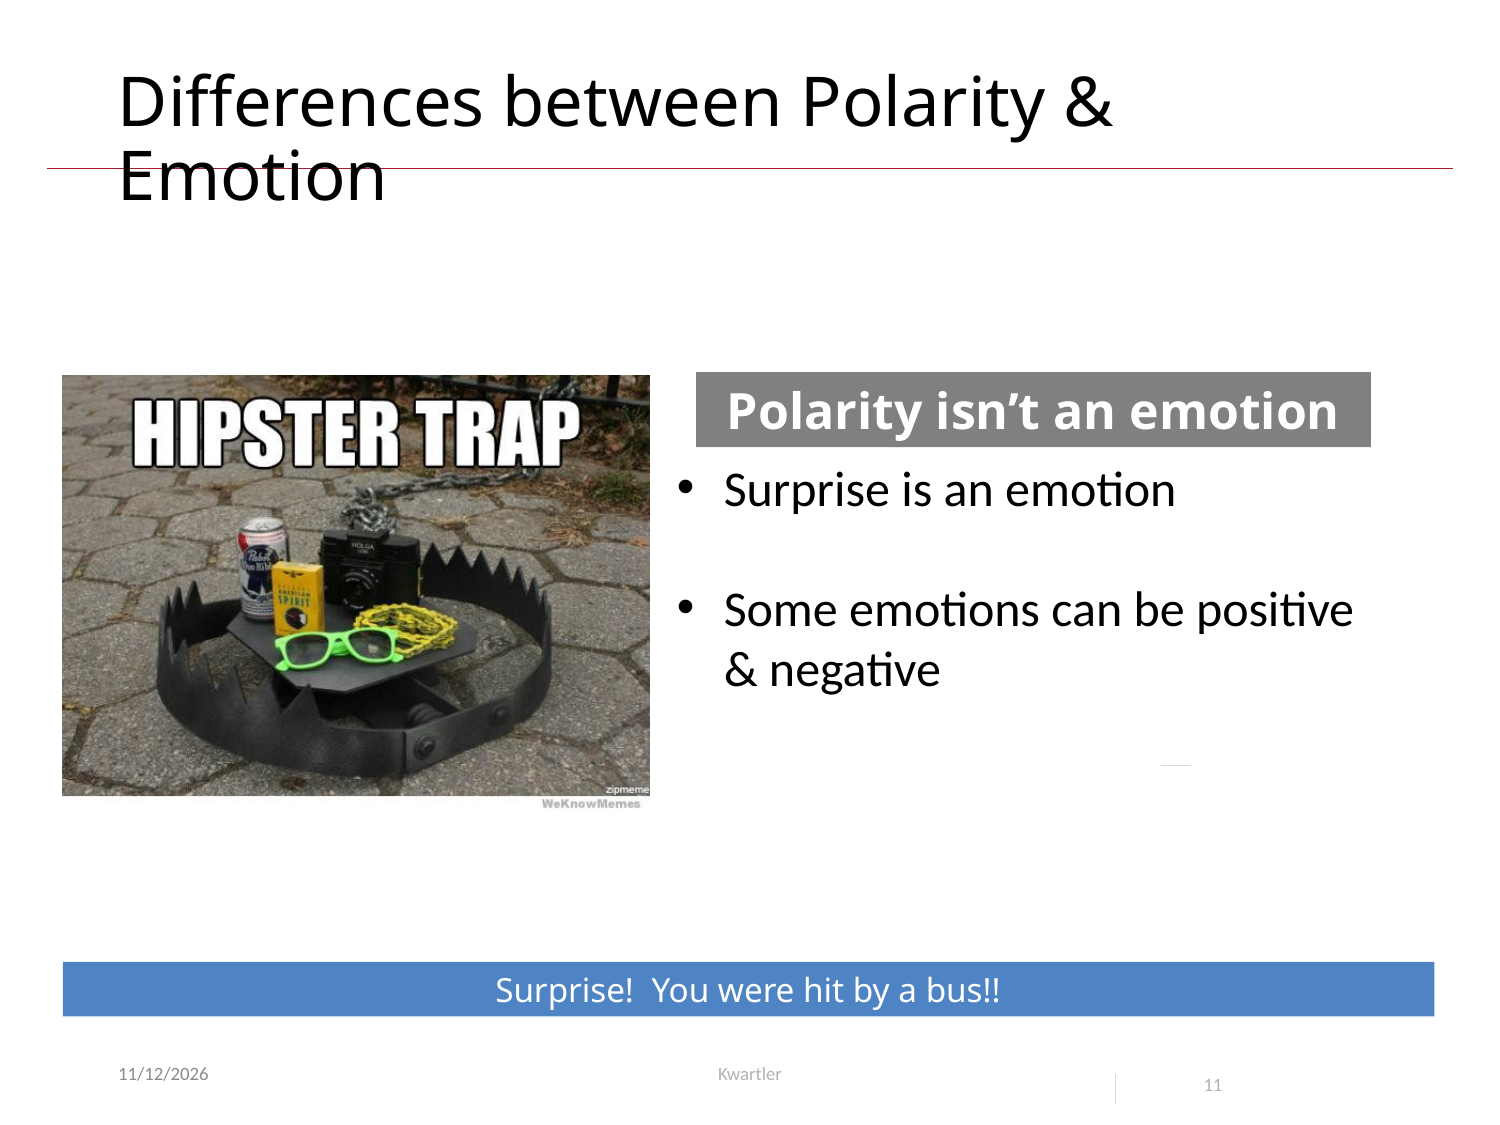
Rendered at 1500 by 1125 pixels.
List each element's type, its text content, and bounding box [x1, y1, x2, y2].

slide_number 11 [1188, 1042, 1330, 1103]
title Differences between Polarity & Emotion [103, 59, 1397, 157]
picture [61, 375, 650, 810]
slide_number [103, 1042, 441, 1103]
text_box Polarity isn’t an emotion [695, 371, 1372, 448]
text_box Surprise is an emotion Some emotions can be positive & negative [662, 449, 1381, 764]
text_box Surprise! You were hit by a bus!! [62, 961, 1435, 1017]
footer Kwartler [496, 1042, 1004, 1103]
